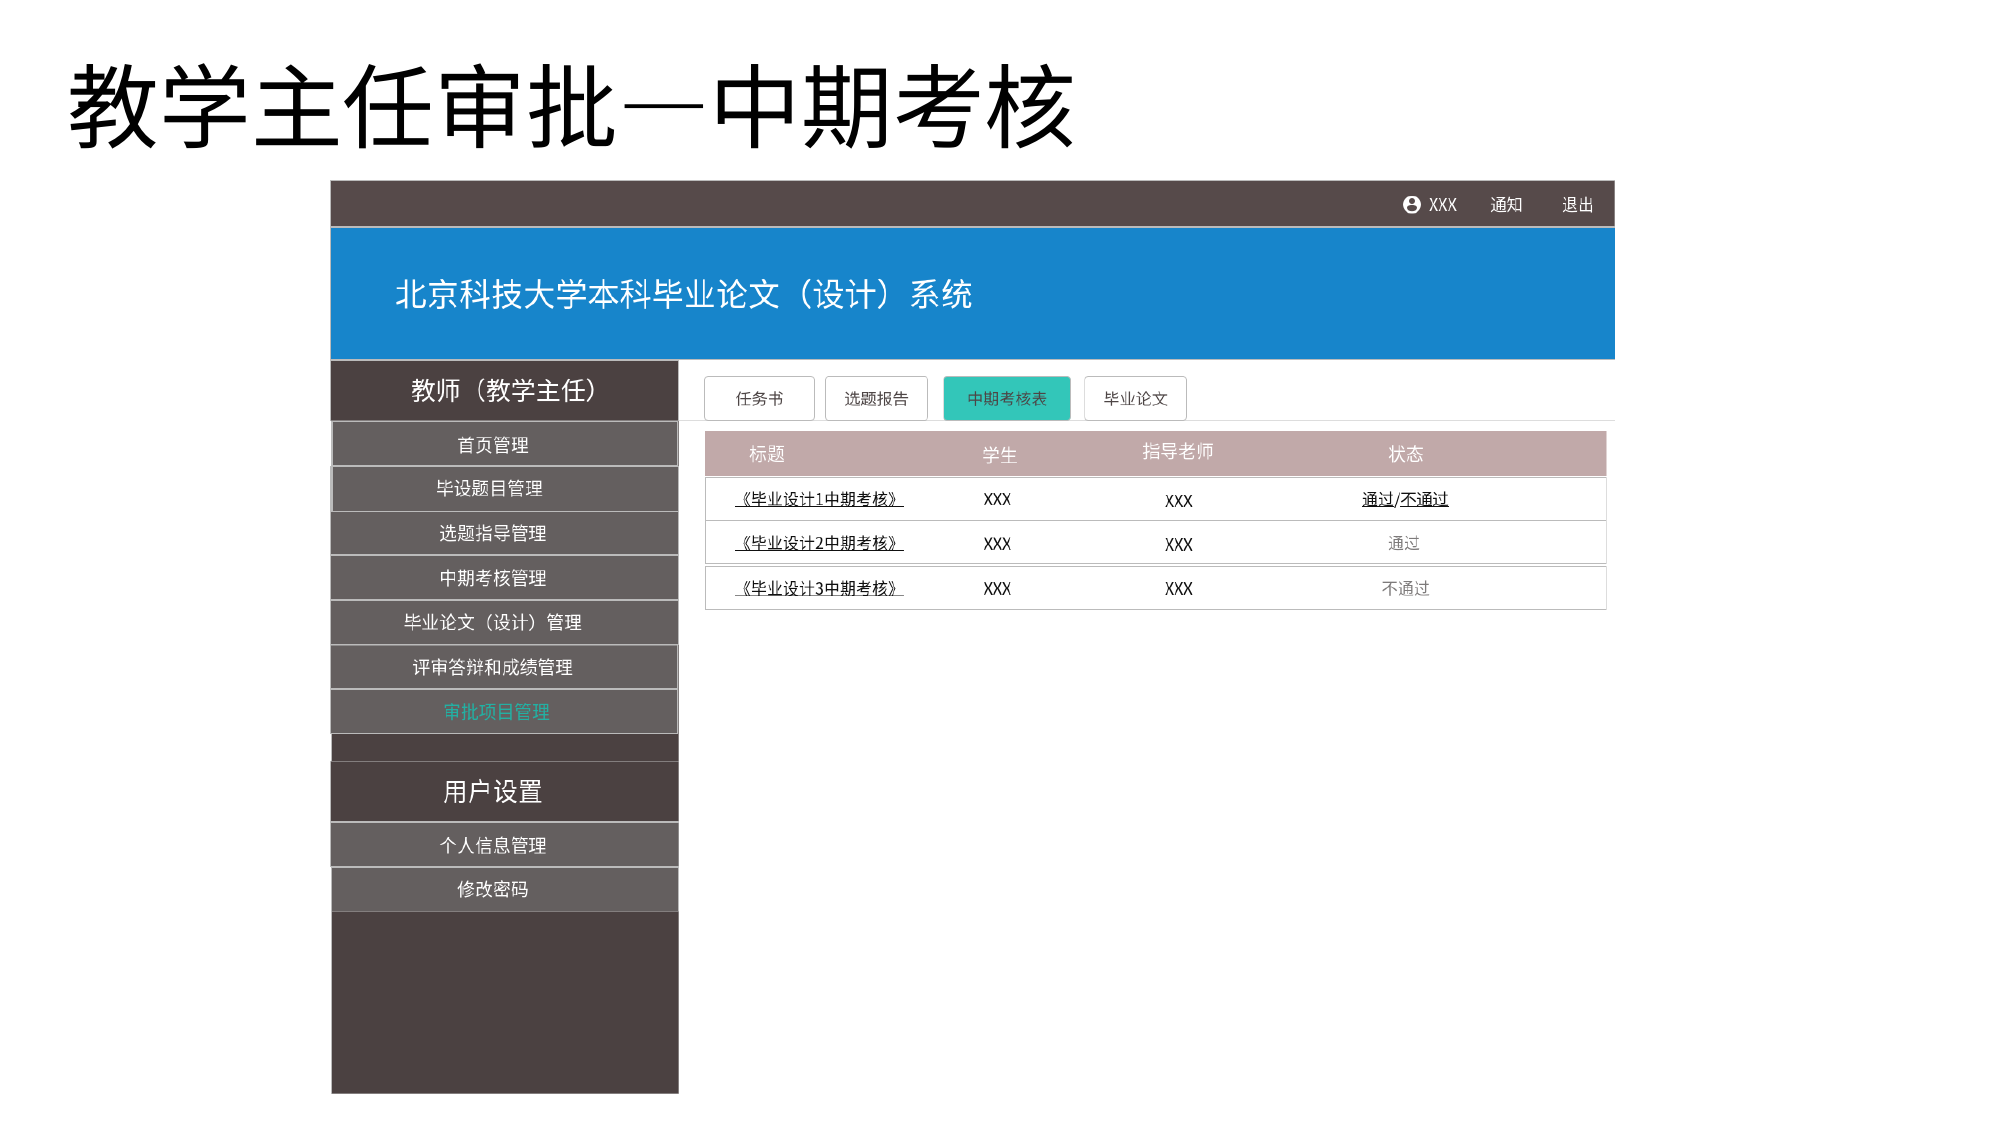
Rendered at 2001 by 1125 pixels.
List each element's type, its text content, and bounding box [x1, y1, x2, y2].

text_box 教学主任审批—中期考核 [52, 2, 1778, 221]
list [330, 180, 1615, 1094]
